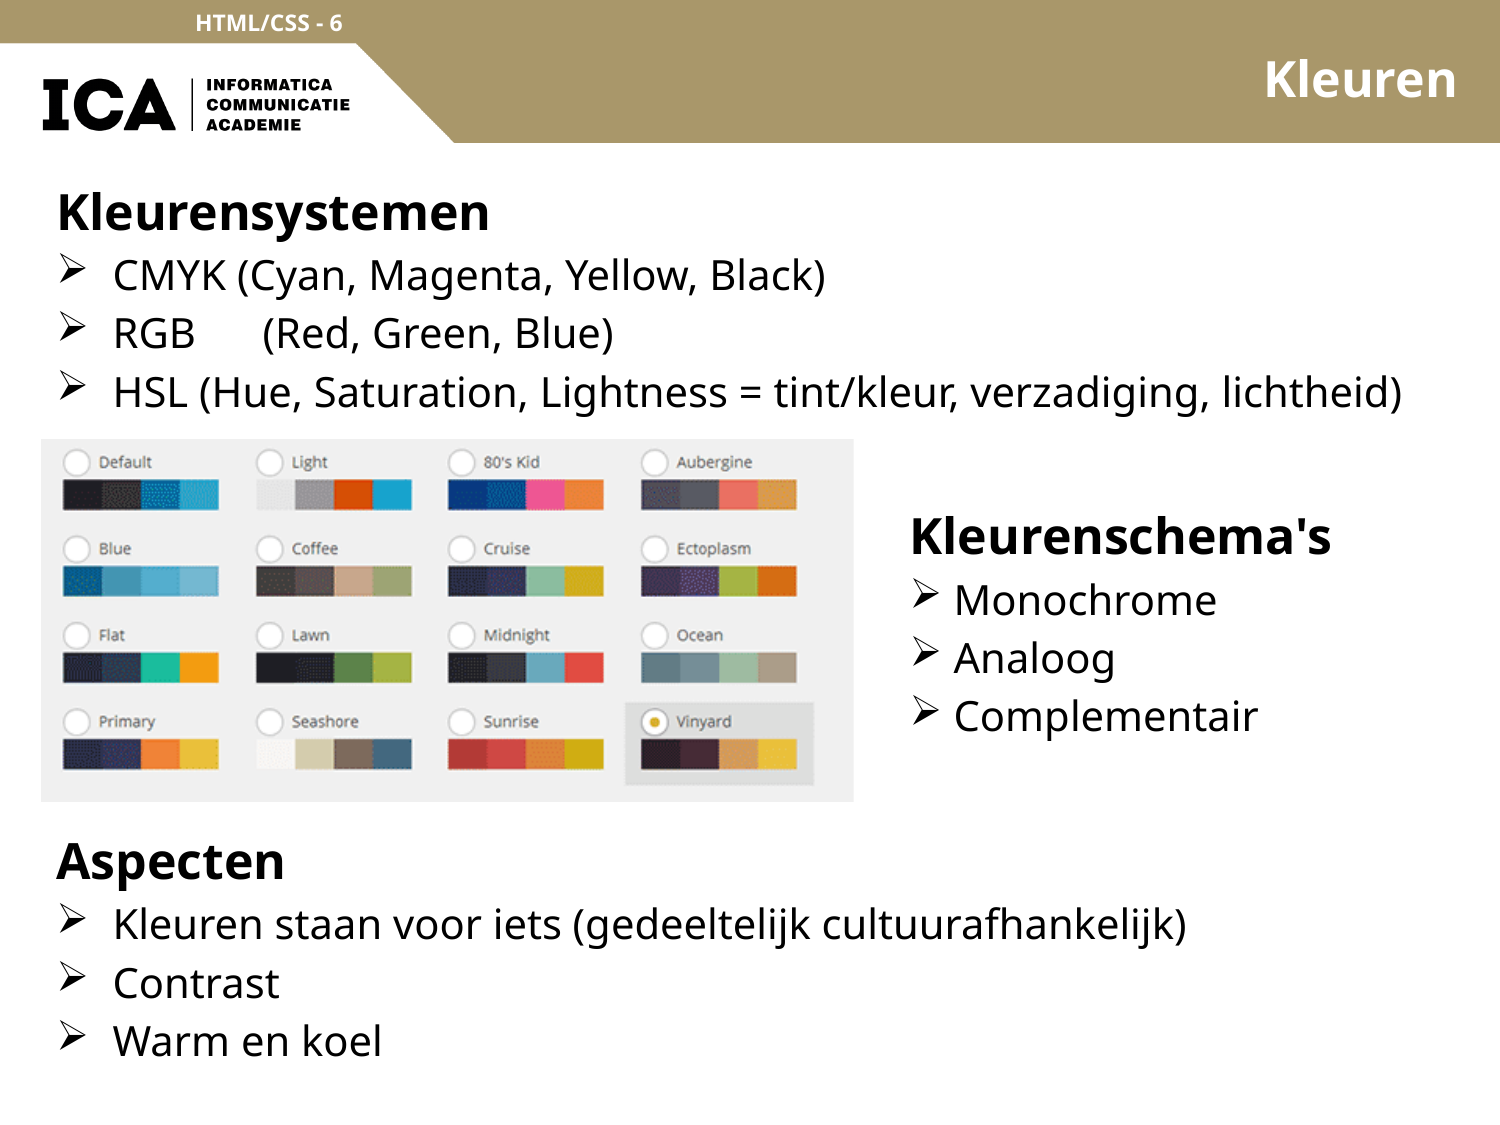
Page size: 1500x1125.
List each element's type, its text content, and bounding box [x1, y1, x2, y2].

picture [40, 439, 854, 802]
list Kleurensystemen CMYK (Cyan, Magenta, Yellow, Black) RGB (Red, Green, Blue) HSL (Hue, Saturation, Lightness = tint/kleur, verzadiging, lichtheid) Kleurenschema's Monochrome Analoog Complementair Aspecten Kleuren staan voor iets (gedeeltelijk cultuurafhankelijk) Contrast Warm en koel [41, 172, 1456, 1091]
title Kleuren [459, 47, 1459, 113]
